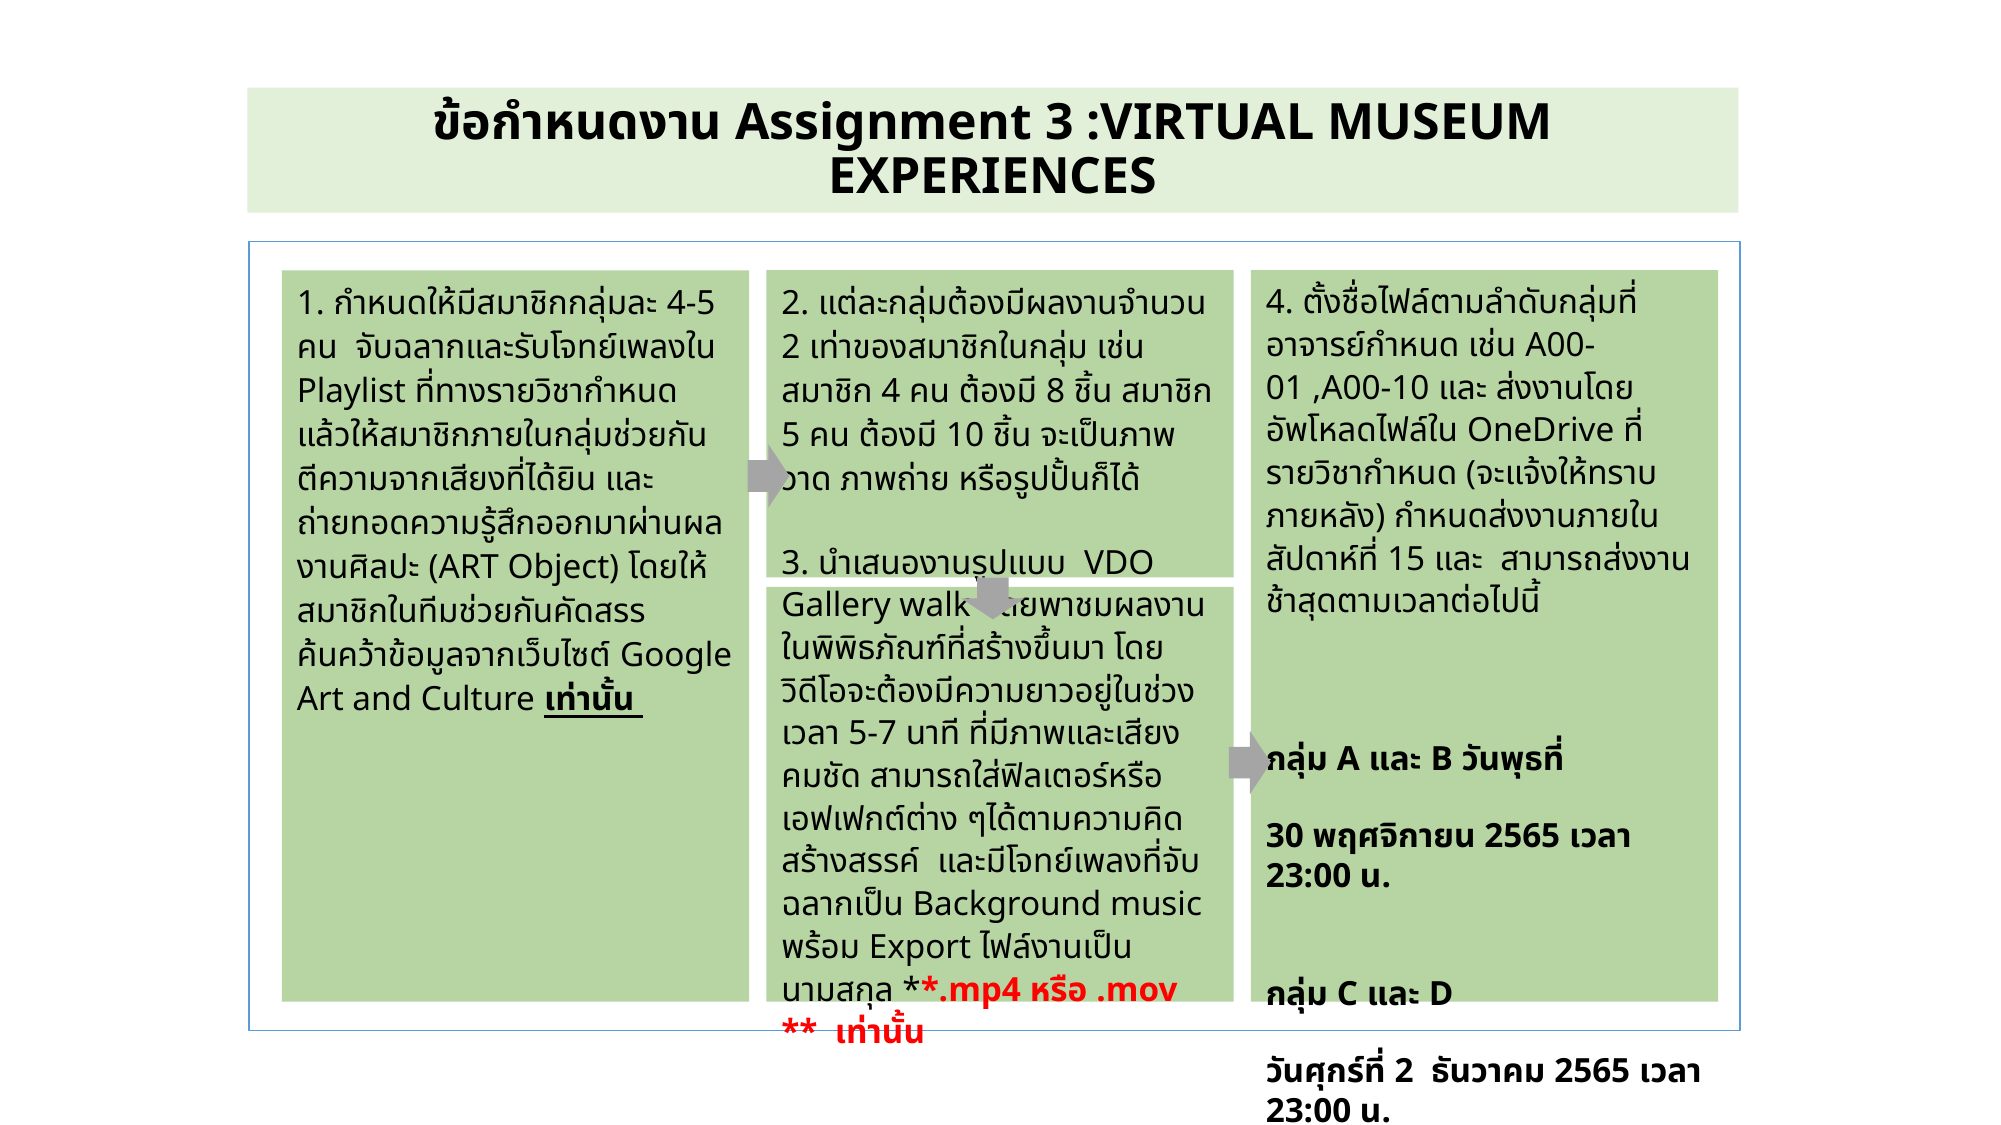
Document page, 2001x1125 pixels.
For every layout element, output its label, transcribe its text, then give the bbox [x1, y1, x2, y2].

title ข้อกำหนดงาน Assignment 3 :VIRTUAL MUSEUM EXPERIENCES [246, 87, 1739, 214]
text_box [248, 241, 1740, 1031]
text_box [1227, 727, 1273, 798]
text_box 3. นำเสนองานรูปแบบ VDO Gallery walk โดยพาชมผลงานในพิพิธภัณฑ์ที่สร้างขึ้นมา โดยวิดีโอจะต้องมีความยาวอยู่ในช่วงเวลา 5-7 นาที ที่มีภาพและเสียงคมชัด สามารถใส่ฟิลเตอร์หรือเอฟเฟกต์ต่าง ๆได้ตามความคิดสร้างสรรค์ และมีโจทย์เพลงที่จับฉลากเป็น Background music พร้อม Export ไฟล์งานเป็นนามสกุล **.mp4 หรือ .mov ** เท่านั้น [766, 586, 1234, 1002]
text_box 4. ตั้งชื่อไฟล์ตามลำดับกลุ่มที่อาจารย์กำหนด เช่น A00-01 ,A00-10 และ ส่งงานโดยอัพโหลดไฟล์ใน OneDrive ที่รายวิชากำหนด (จะแจ้งให้ทราบภายหลัง) กำหนดส่งงานภายในสัปดาห์ที่ 15 และ สามารถส่งงานช้าสุดตามเวลาต่อไปนี้ กลุ่ม A และ B วันพุธที่ 30 พฤศจิกายน 2565 เวลา 23:00 น. กลุ่ม C และ D วันศุกร์ที่ 2 ธันวาคม 2565 เวลา 23:00 น. [1250, 270, 1719, 1002]
text_box 2. แต่ละกลุ่มต้องมีผลงานจำนวน 2 เท่าของสมาชิกในกลุ่ม เช่น สมาชิก 4 คน ต้องมี 8 ชิ้น สมาชิก 5 คน ต้องมี 10 ชิ้น จะเป็นภาพวาด ภาพถ่าย หรือรูปปั้นก็ได้ [766, 270, 1234, 578]
text_box [957, 576, 1028, 621]
list 1. กำหนดให้มีสมาชิกกลุ่มละ 4-5 คน จับฉลากและรับโจทย์เพลงใน Playlist ที่ทางรายวิชากำหนด แล้วให้สมาชิกภายในกลุ่มช่วยกันตีความจากเสียงที่ได้ยิน และถ่ายทอดความรู้สึกออกมาผ่านผลงานศิลปะ (ART Object) โดยให้สมาชิกในทีมช่วยกันคัดสรร ค้นคว้าข้อมูลจากเว็บไซต์ Google Art and Culture เท่านั้น [281, 270, 750, 1002]
text_box [746, 440, 791, 512]
